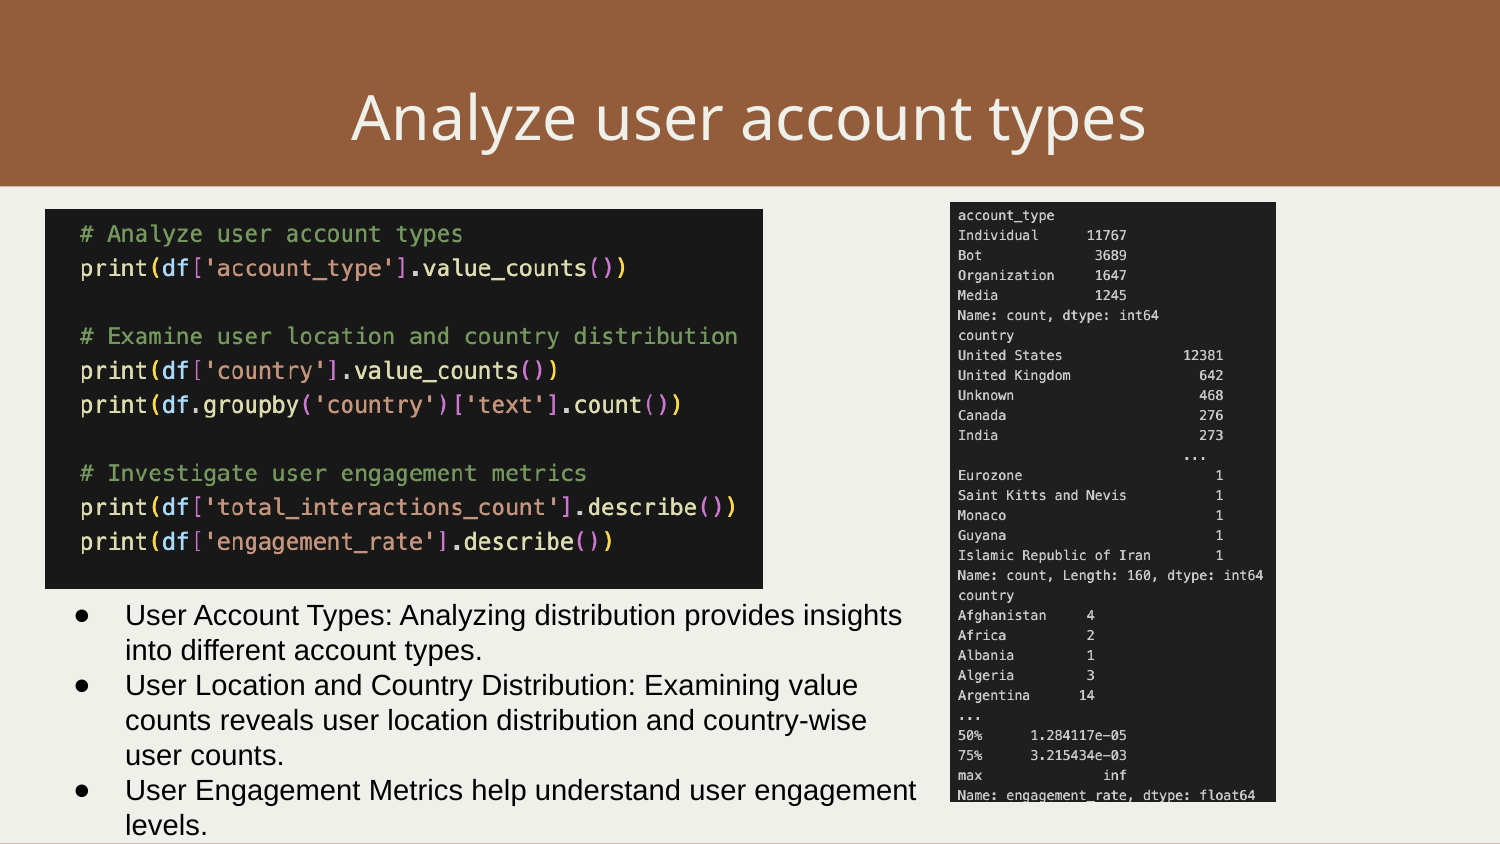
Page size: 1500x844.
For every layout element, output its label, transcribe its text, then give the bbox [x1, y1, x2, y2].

text_box User Account Types: Analyzing distribution provides insights into different account types. User Location and Country Distribution: Examining value counts reveals user location distribution and country-wise user counts. User Engagement Metrics help understand user engagement levels. [35, 581, 936, 844]
picture [950, 202, 1276, 802]
title Analyze user account types [118, 63, 1382, 157]
picture [45, 209, 764, 590]
